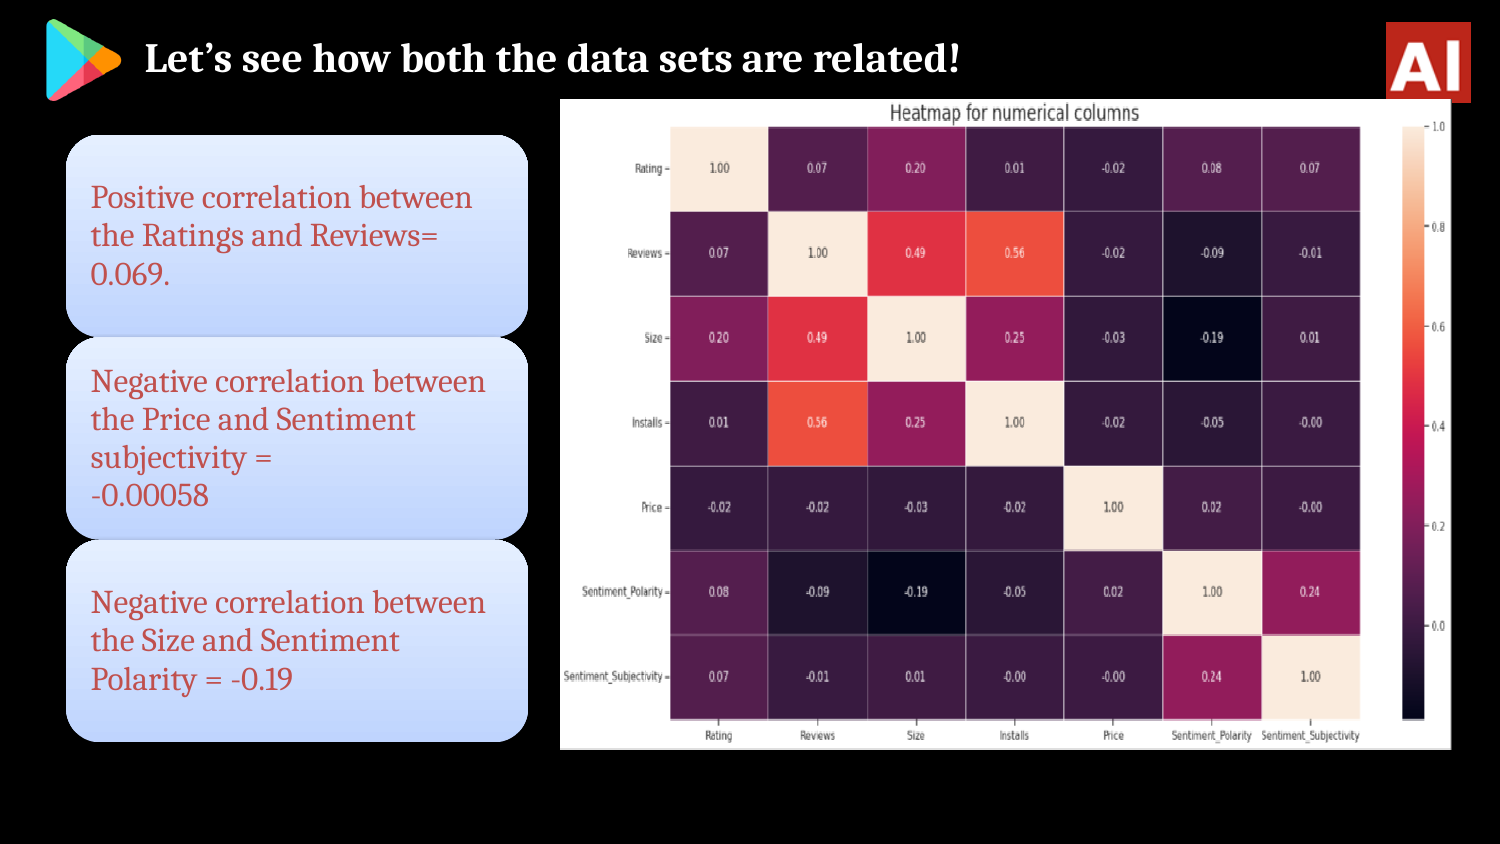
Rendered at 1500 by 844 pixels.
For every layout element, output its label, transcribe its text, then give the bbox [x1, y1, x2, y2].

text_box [65, 134, 529, 743]
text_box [34, 14, 133, 110]
title Let’s see how both the data sets are related! [133, 15, 1366, 103]
picture [560, 22, 1471, 751]
